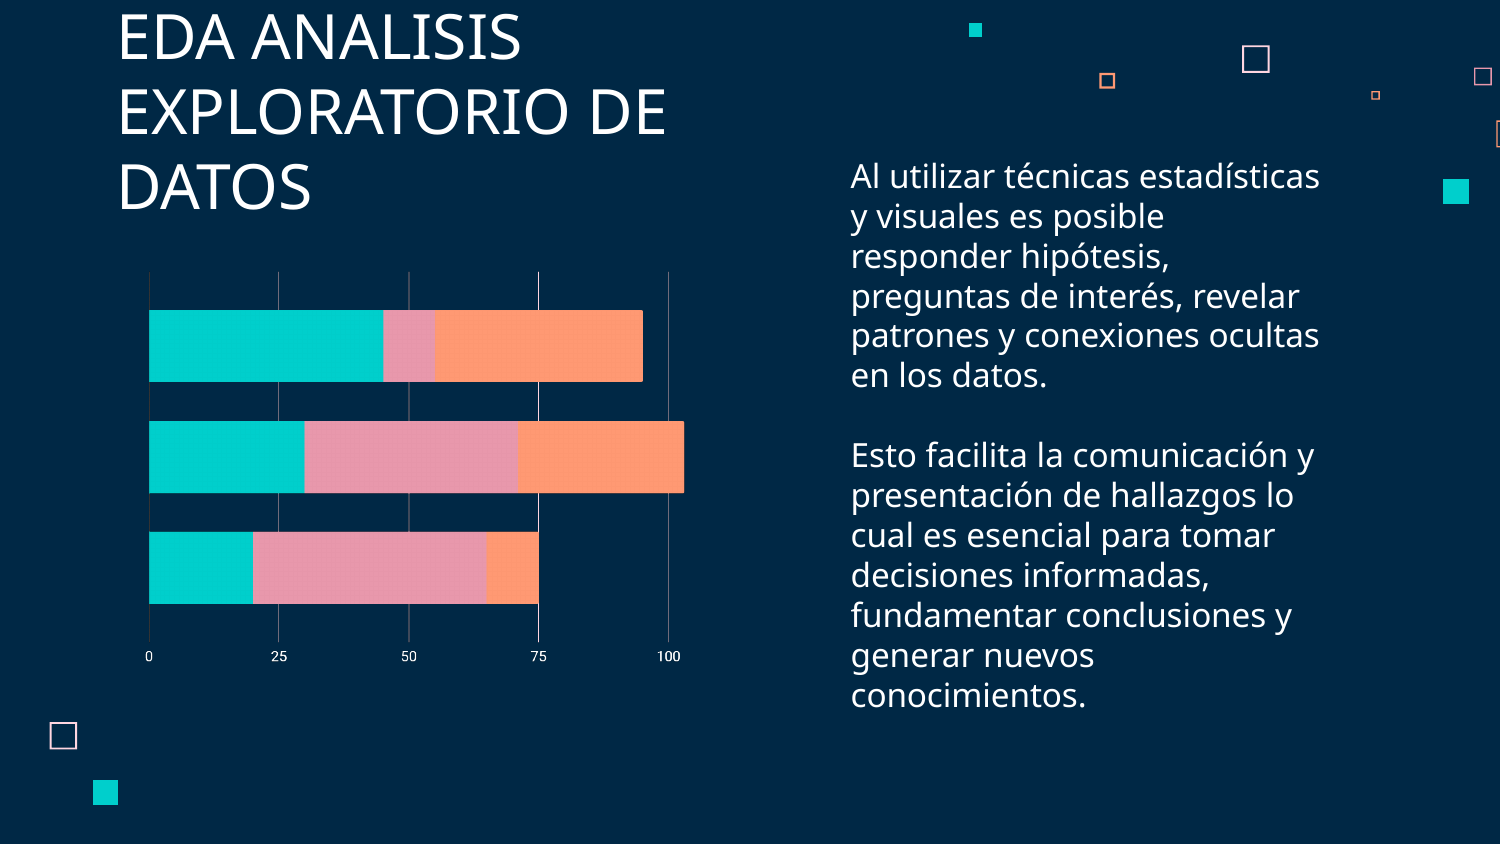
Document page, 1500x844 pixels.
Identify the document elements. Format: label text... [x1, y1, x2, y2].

picture [126, 249, 718, 687]
title EDA ANALISIS EXPLORATORIO DE DATOS [101, 67, 878, 237]
title Al utilizar técnicas estadísticas y visuales es posible responder hipótesis, preguntas de interés, revelar patrones y conexiones ocultas en los datos. Esto facilita la comunicación y presentación de hallazgos lo cual es esencial para tomar decisiones informadas, fundamentar conclusiones y generar nuevos conocimientos. [835, 223, 1345, 729]
